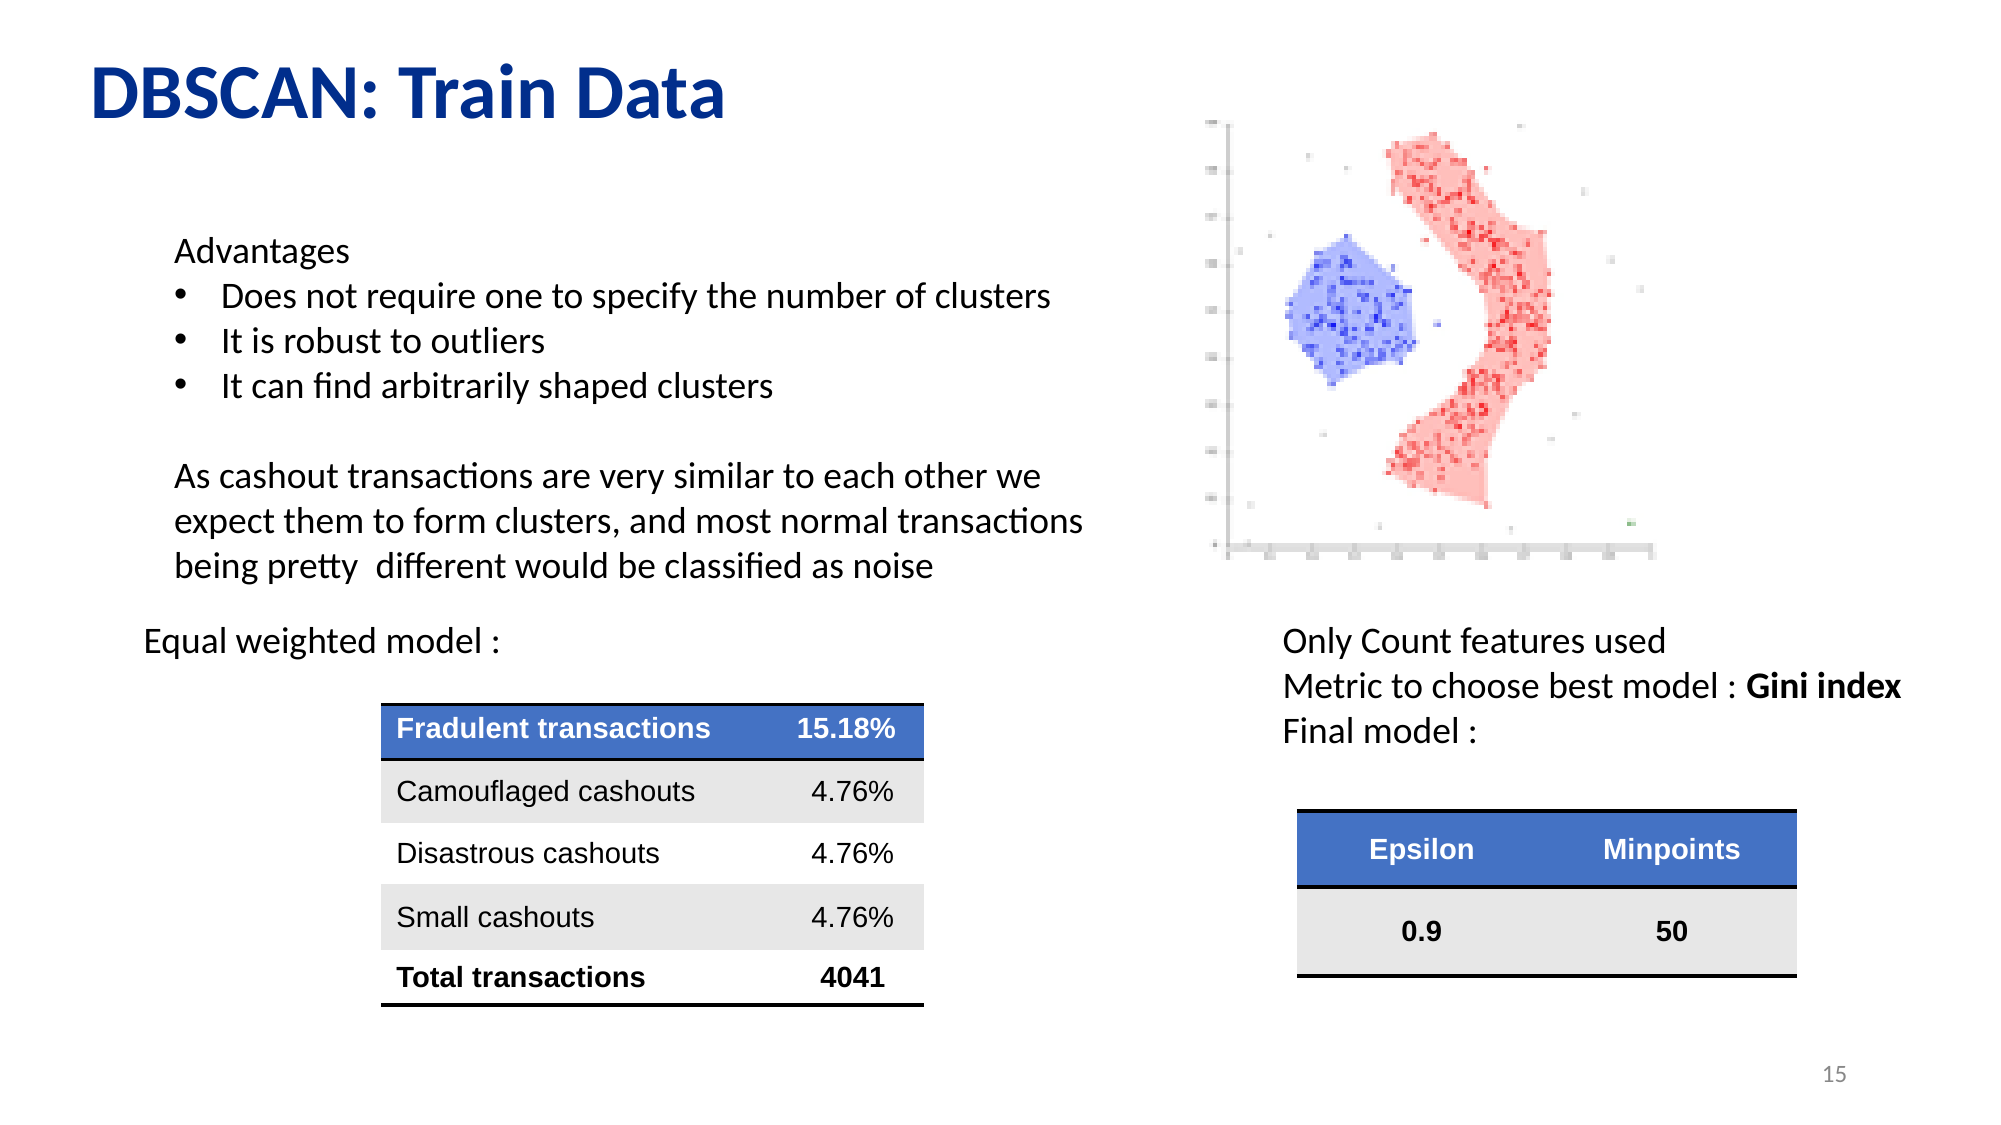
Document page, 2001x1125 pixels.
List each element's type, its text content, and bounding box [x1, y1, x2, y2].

text_box DBSCAN: Train Data [75, 30, 1826, 156]
slide_number 15 [1412, 1042, 1863, 1103]
table_header 15.18% [782, 706, 924, 758]
text_box Advantages Does not require one to specify the number of clusters It is robust to outliers It can find arbitrarily shaped clusters As cashout transactions are very similar to each other we expect them to form clusters, and most normal transactions being pretty different would be classified as noise [159, 218, 1361, 594]
table_cell 50 [1547, 889, 1797, 974]
table_header Epsilon [1297, 813, 1547, 885]
table_cell 0.9 [1297, 889, 1547, 974]
table_cell Small cashouts [381, 884, 782, 950]
table_cell Camouflaged cashouts [381, 761, 782, 823]
text_box Equal weighted model : [128, 608, 1267, 749]
table_cell 4041 [782, 950, 924, 1003]
text_box ​Only Count features used Metric to choose best model : Gini index ​ Final model :​ ​ [1267, 608, 2000, 804]
table_cell Disastrous cashouts [381, 823, 782, 884]
table_cell 4.76% [782, 761, 924, 823]
table_header Minpoints [1547, 813, 1797, 885]
table_header Fradulent transactions [381, 706, 782, 758]
table_cell 4.76% [782, 884, 924, 950]
picture [1205, 120, 1670, 570]
table_cell 4.76% [782, 823, 924, 884]
table_cell Total transactions [381, 950, 782, 1003]
